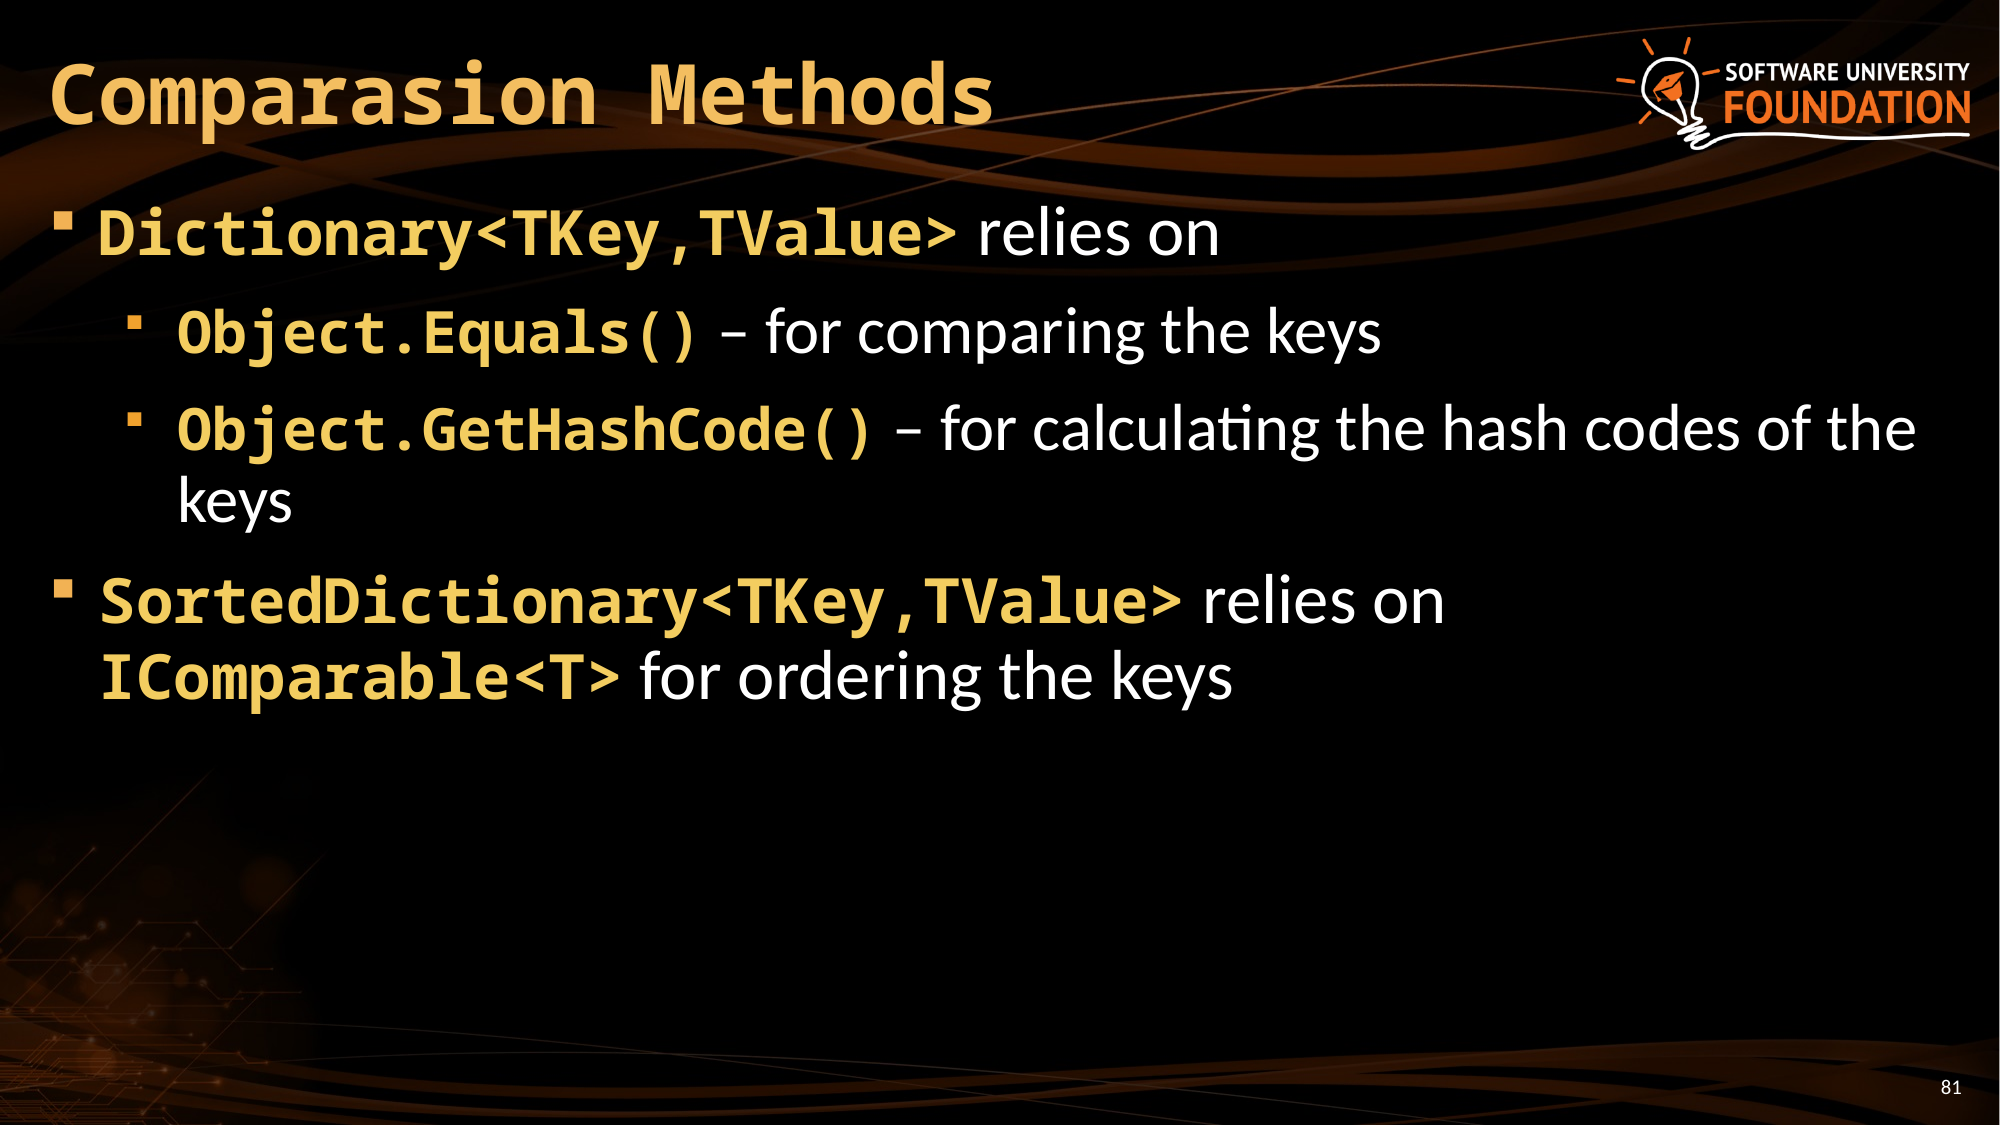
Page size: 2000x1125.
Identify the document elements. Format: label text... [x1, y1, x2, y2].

picture [0, 0, 2000, 1125]
title Comparasion Methods [30, 6, 1602, 189]
list Dictionary<TKey,TValue> relies on Object.Equals() – for comparing the keys Object.GetHashCode() – for calculating the hash codes of the keys SortedDictionary<TKey,TValue> relies on IComparable<T> for ordering the keys [31, 188, 1968, 1103]
